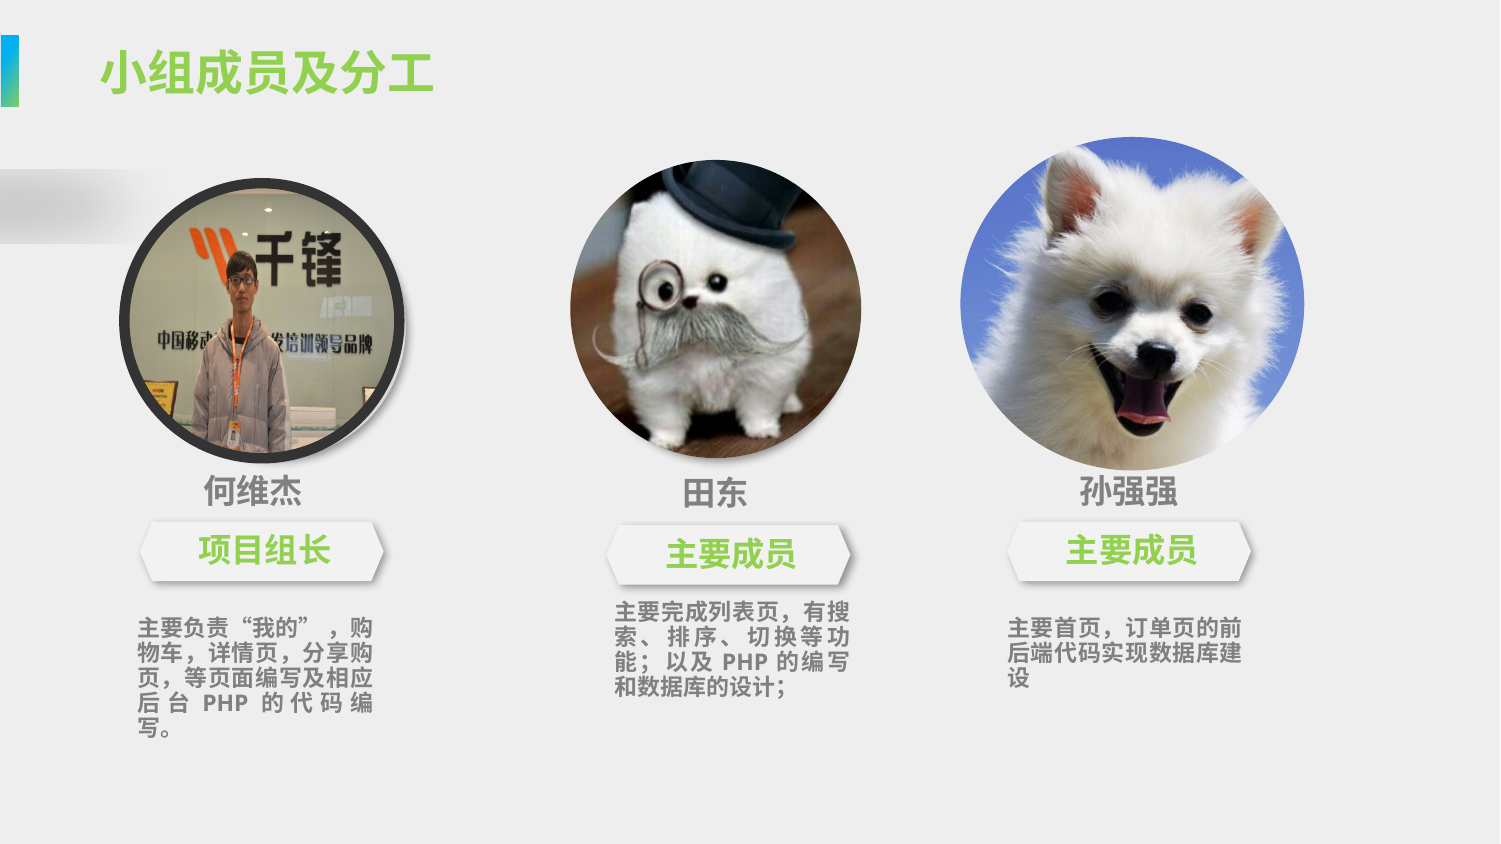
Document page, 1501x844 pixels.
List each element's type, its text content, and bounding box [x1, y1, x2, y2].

text_box 主要负责“我的” ，购物车，详情页，分享购页，等页面编写及相应后台PHP的代码编写。 [137, 616, 374, 741]
picture [570, 159, 862, 459]
picture [960, 136, 1305, 471]
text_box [606, 524, 851, 585]
text_box 何维杰 [169, 470, 338, 518]
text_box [1006, 521, 1252, 582]
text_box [139, 521, 384, 582]
text_box [0, 34, 21, 109]
text_box 小组成员及分工 [88, 36, 447, 106]
text_box 孙强强 [1044, 479, 1214, 518]
text_box 田东 [631, 471, 800, 521]
picture [124, 182, 400, 459]
text_box 主要首页，订单页的前后端代码实现数据库建设 [1007, 616, 1244, 692]
text_box 主要完成列表页，有搜索、排序、切换等功能；以及PHP的编写和数据库的设计； [614, 599, 851, 700]
